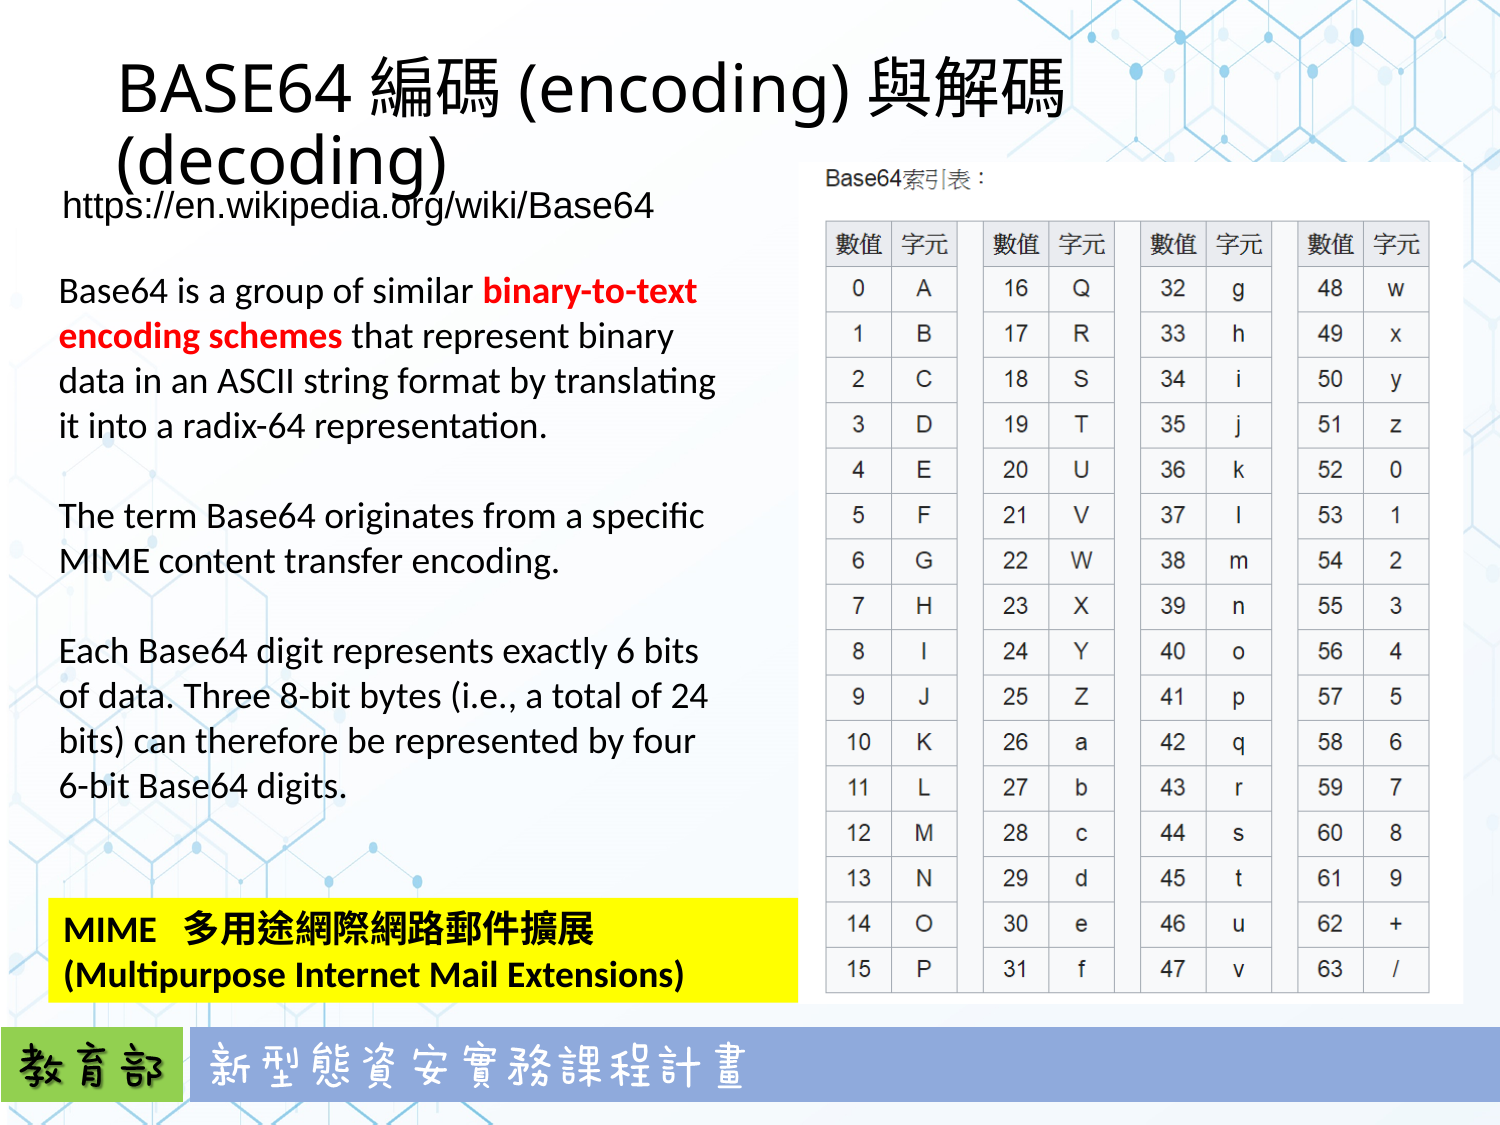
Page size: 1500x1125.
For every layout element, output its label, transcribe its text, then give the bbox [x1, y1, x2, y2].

text_box Base64 is a group of similar binary-to-text encoding schemes that represent binary data in an ASCII string format by translating it into a radix-64 representation. The term Base64 originates from a specific MIME content transfer encoding. Each Base64 digit represents exactly 6 bits of data. Three 8-bit bytes (i.e., a total of 24 bits) can therefore be represented by four 6-bit Base64 digits. [43, 258, 734, 814]
picture [0, 0, 1500, 1125]
text_box https://en.wikipedia.org/wiki/Base64 [47, 173, 670, 234]
text_box MIME 多用途網際網路郵件擴展(Multipurpose Internet Mail Extensions) [48, 897, 798, 1003]
title BASE64編碼(encoding)與解碼(decoding) [101, 17, 1396, 236]
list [798, 162, 1464, 1004]
